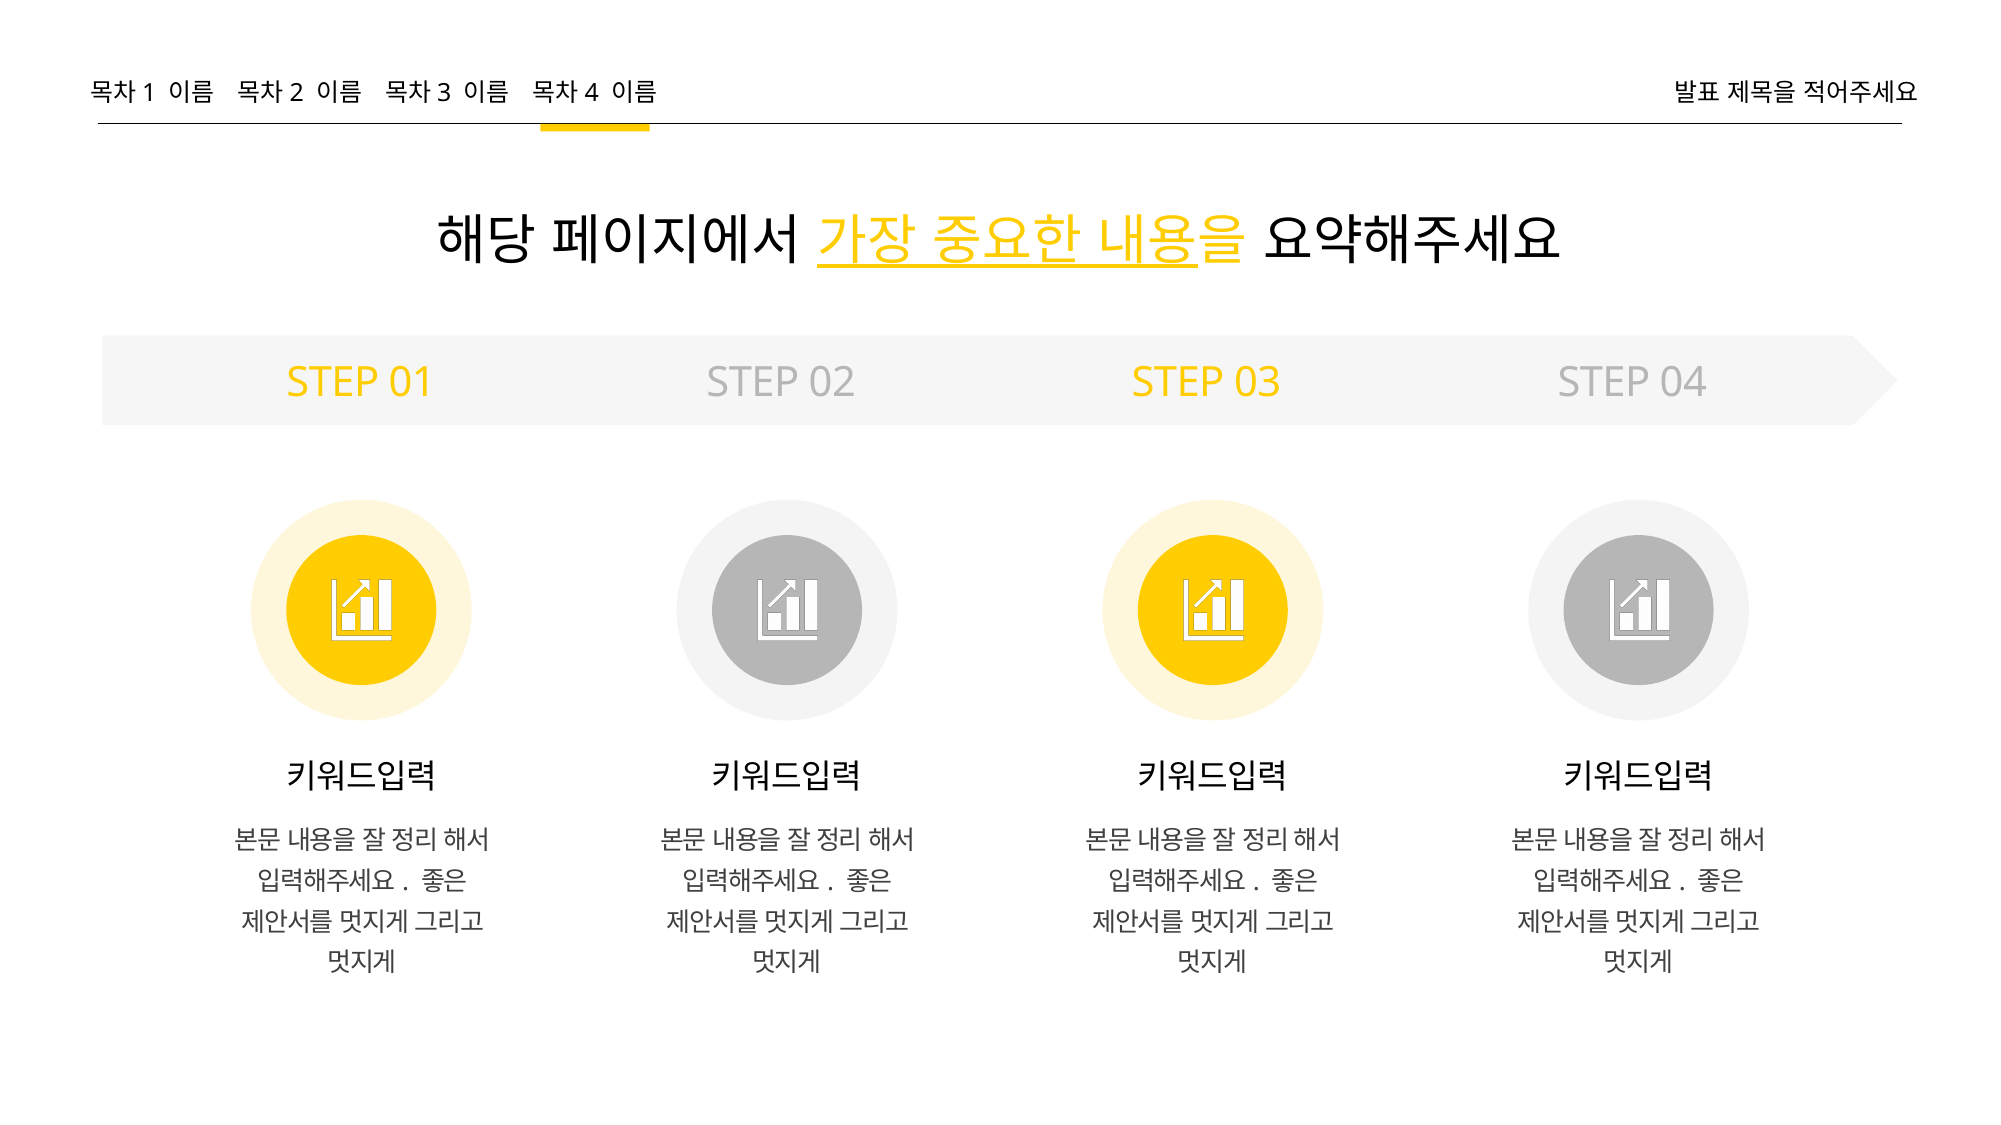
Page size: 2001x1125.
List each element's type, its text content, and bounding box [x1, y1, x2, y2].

text_box [1526, 498, 1751, 723]
text_box 목차4 이름 [517, 68, 673, 114]
text_box STEP 04 [1557, 355, 1708, 406]
text_box 키워드입력 [1122, 743, 1303, 803]
text_box STEP 02 [706, 355, 857, 406]
text_box [675, 498, 900, 723]
text_box 본문 내용을 잘 정리 해서 입력해주세요. 좋은 제안서를 멋지게 그리고 멋지게 [1491, 807, 1786, 985]
text_box [1100, 498, 1325, 723]
picture [1170, 567, 1255, 653]
text_box 본문 내용을 잘 정리 해서 입력해주세요. 좋은 제안서를 멋지게 그리고 멋지게 [1065, 807, 1361, 985]
text_box [710, 533, 864, 687]
text_box 해당 페이지에서 가장 중요한 내용을 요약해주세요 [388, 198, 1612, 278]
text_box [1136, 533, 1290, 687]
text_box 목차3 이름 [370, 68, 517, 114]
text_box [539, 125, 651, 133]
text_box 발표 제목을 적어주세요 [1660, 68, 1934, 114]
text_box 본문 내용을 잘 정리 해서 입력해주세요. 좋은 제안서를 멋지게 그리고 멋지게 [639, 807, 935, 985]
text_box 키워드입력 [271, 743, 453, 803]
text_box 본문 내용을 잘 정리 해서 입력해주세요. 좋은 제안서를 멋지게 그리고 멋지게 [214, 807, 510, 985]
text_box 목차1 이름 [75, 68, 222, 114]
text_box [1562, 533, 1716, 687]
picture [744, 567, 830, 653]
text_box 목차2 이름 [222, 68, 370, 114]
text_box [249, 498, 474, 723]
text_box [100, 334, 1900, 427]
picture [1596, 567, 1681, 653]
text_box STEP 01 [286, 355, 437, 406]
text_box STEP 03 [1131, 355, 1282, 406]
picture [319, 567, 404, 653]
text_box [284, 533, 438, 687]
text_box 키워드입력 [1548, 743, 1729, 803]
text_box 키워드입력 [696, 743, 878, 803]
